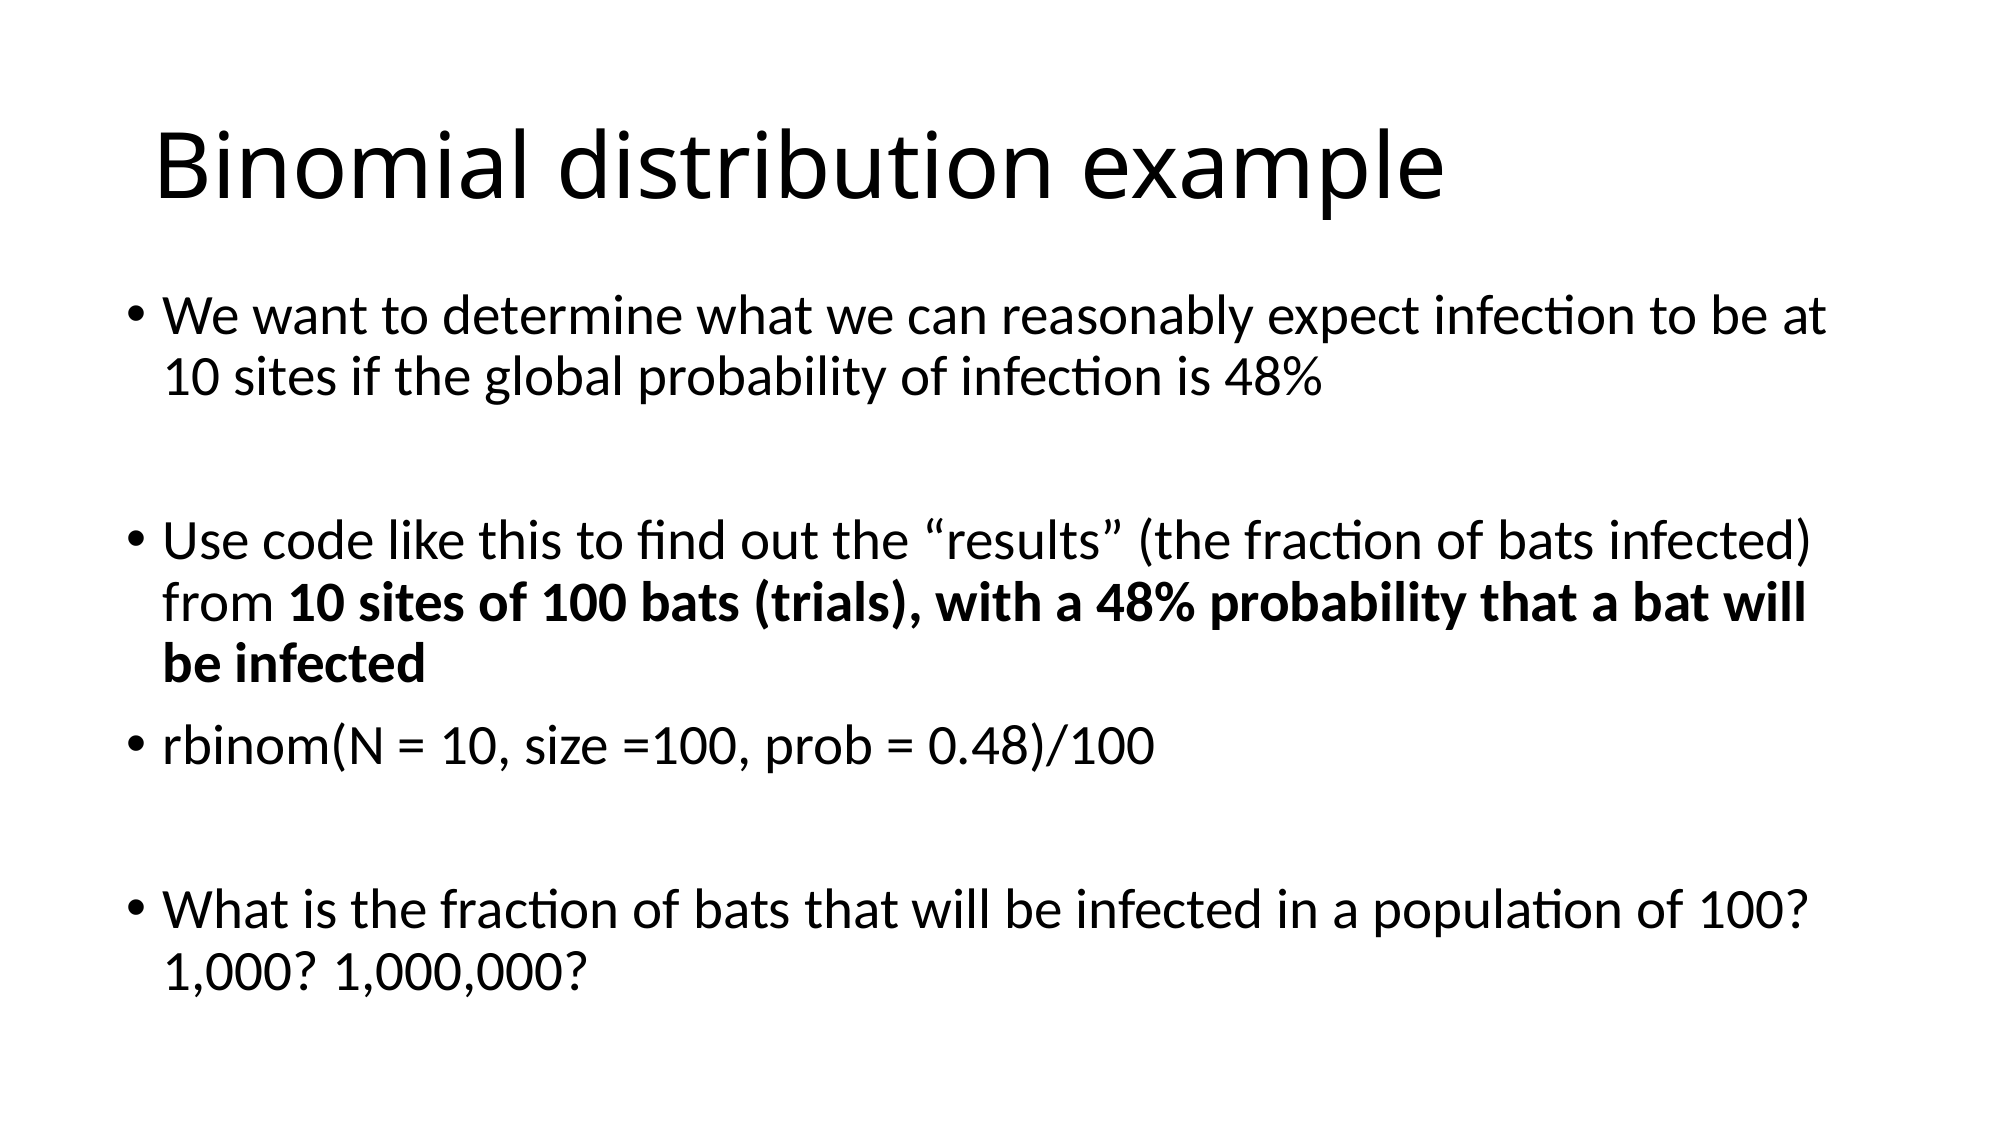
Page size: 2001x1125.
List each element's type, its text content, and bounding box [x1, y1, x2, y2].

title Binomial distribution example [137, 59, 1863, 277]
list We want to determine what we can reasonably expect infection to be at 10 sites if the global probability of infection is 48% Use code like this to find out the “results” (the fraction of bats infected) from 10 sites of 100 bats (trials), with a 48% probability that a bat will be infected rbinom(N = 10, size =100, prob = 0.48)/100 What is the fraction of bats that will be infected in a population of 100? 1,000? 1,000,000? [110, 277, 1863, 1014]
